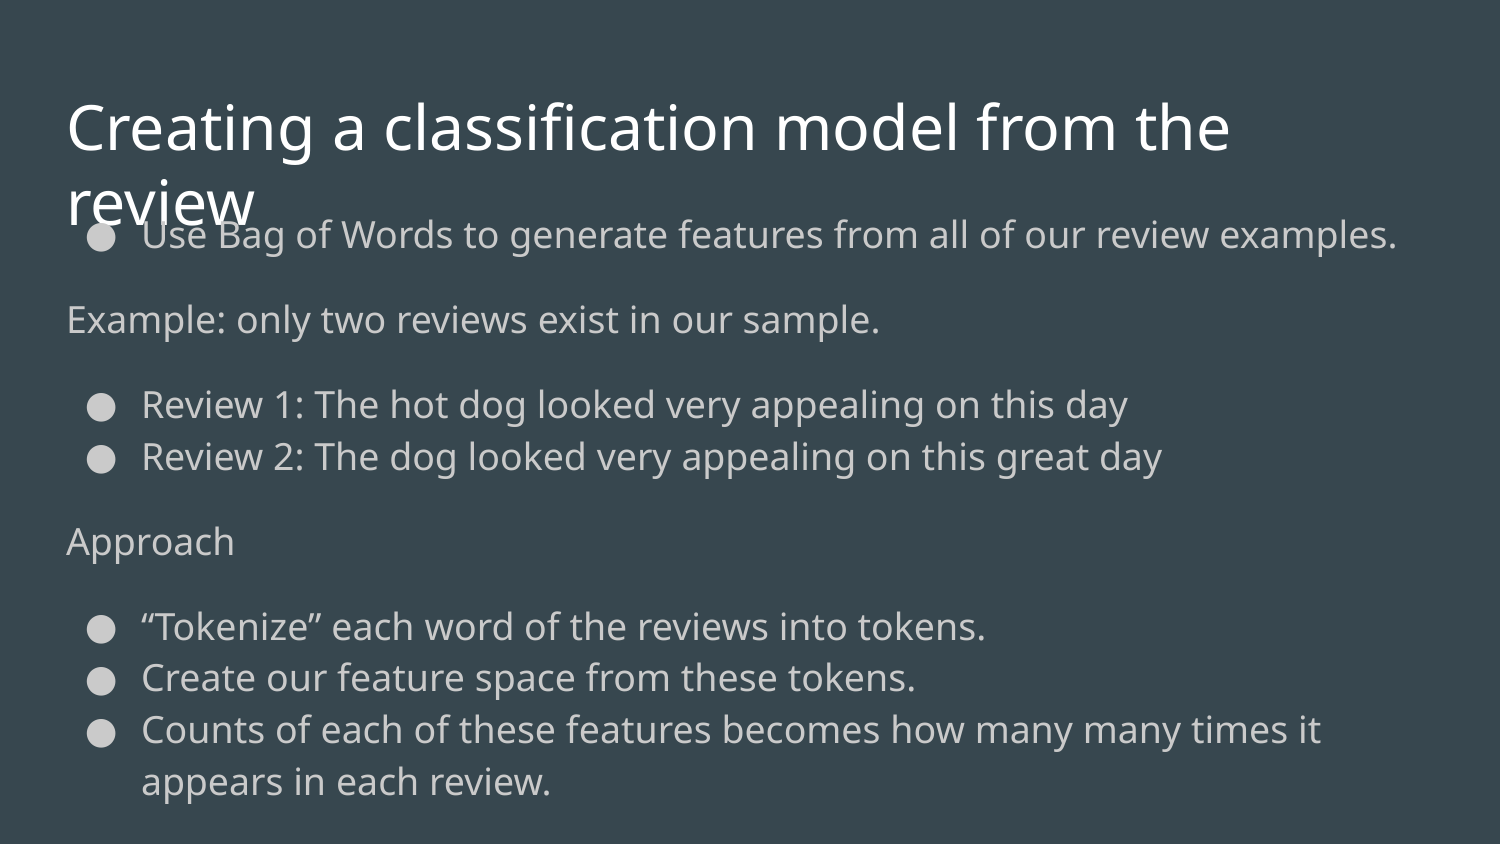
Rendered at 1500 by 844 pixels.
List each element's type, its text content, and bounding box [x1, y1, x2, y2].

title Creating a classification model from the review [51, 72, 1449, 167]
list Use Bag of Words to generate features from all of our review examples. Example: only two reviews exist in our sample. Review 1: The hot dog looked very appealing on this day Review 2: The dog looked very appealing on this great day Approach “Tokenize” each word of the reviews into tokens. Create our feature space from these tokens. Counts of each of these features becomes how many many times it appears in each review. [51, 189, 1449, 750]
